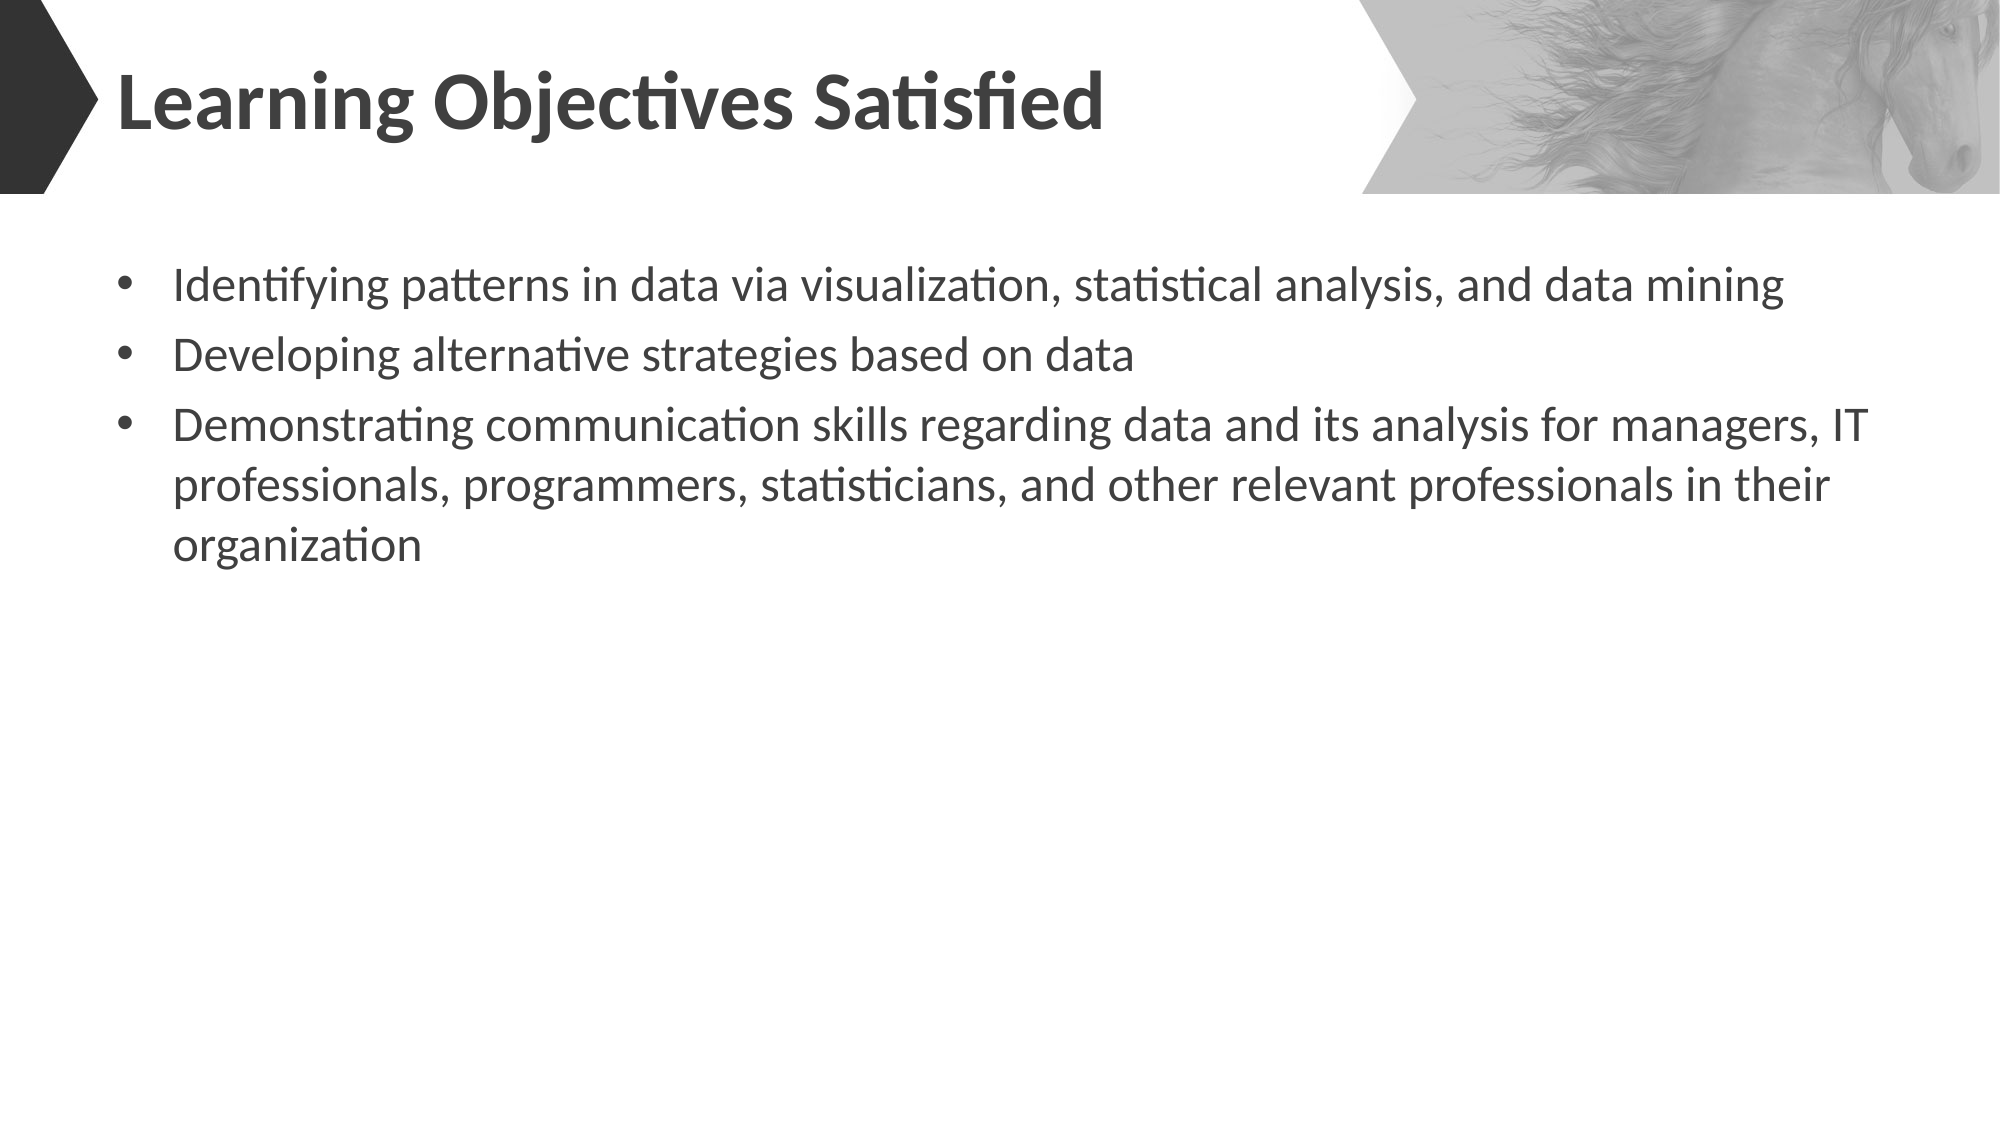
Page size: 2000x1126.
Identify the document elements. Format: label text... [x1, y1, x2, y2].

picture [0, 0, 2000, 1125]
list Identifying patterns in data via visualization, statistical analysis, and data mining Developing alternative strategies based on data Demonstrating communication skills regarding data and its analysis for managers, IT professionals, programmers, statisticians, and other relevant professionals in their organization [99, 243, 1900, 1036]
title Learning Objectives Satisfied [101, 31, 1331, 163]
